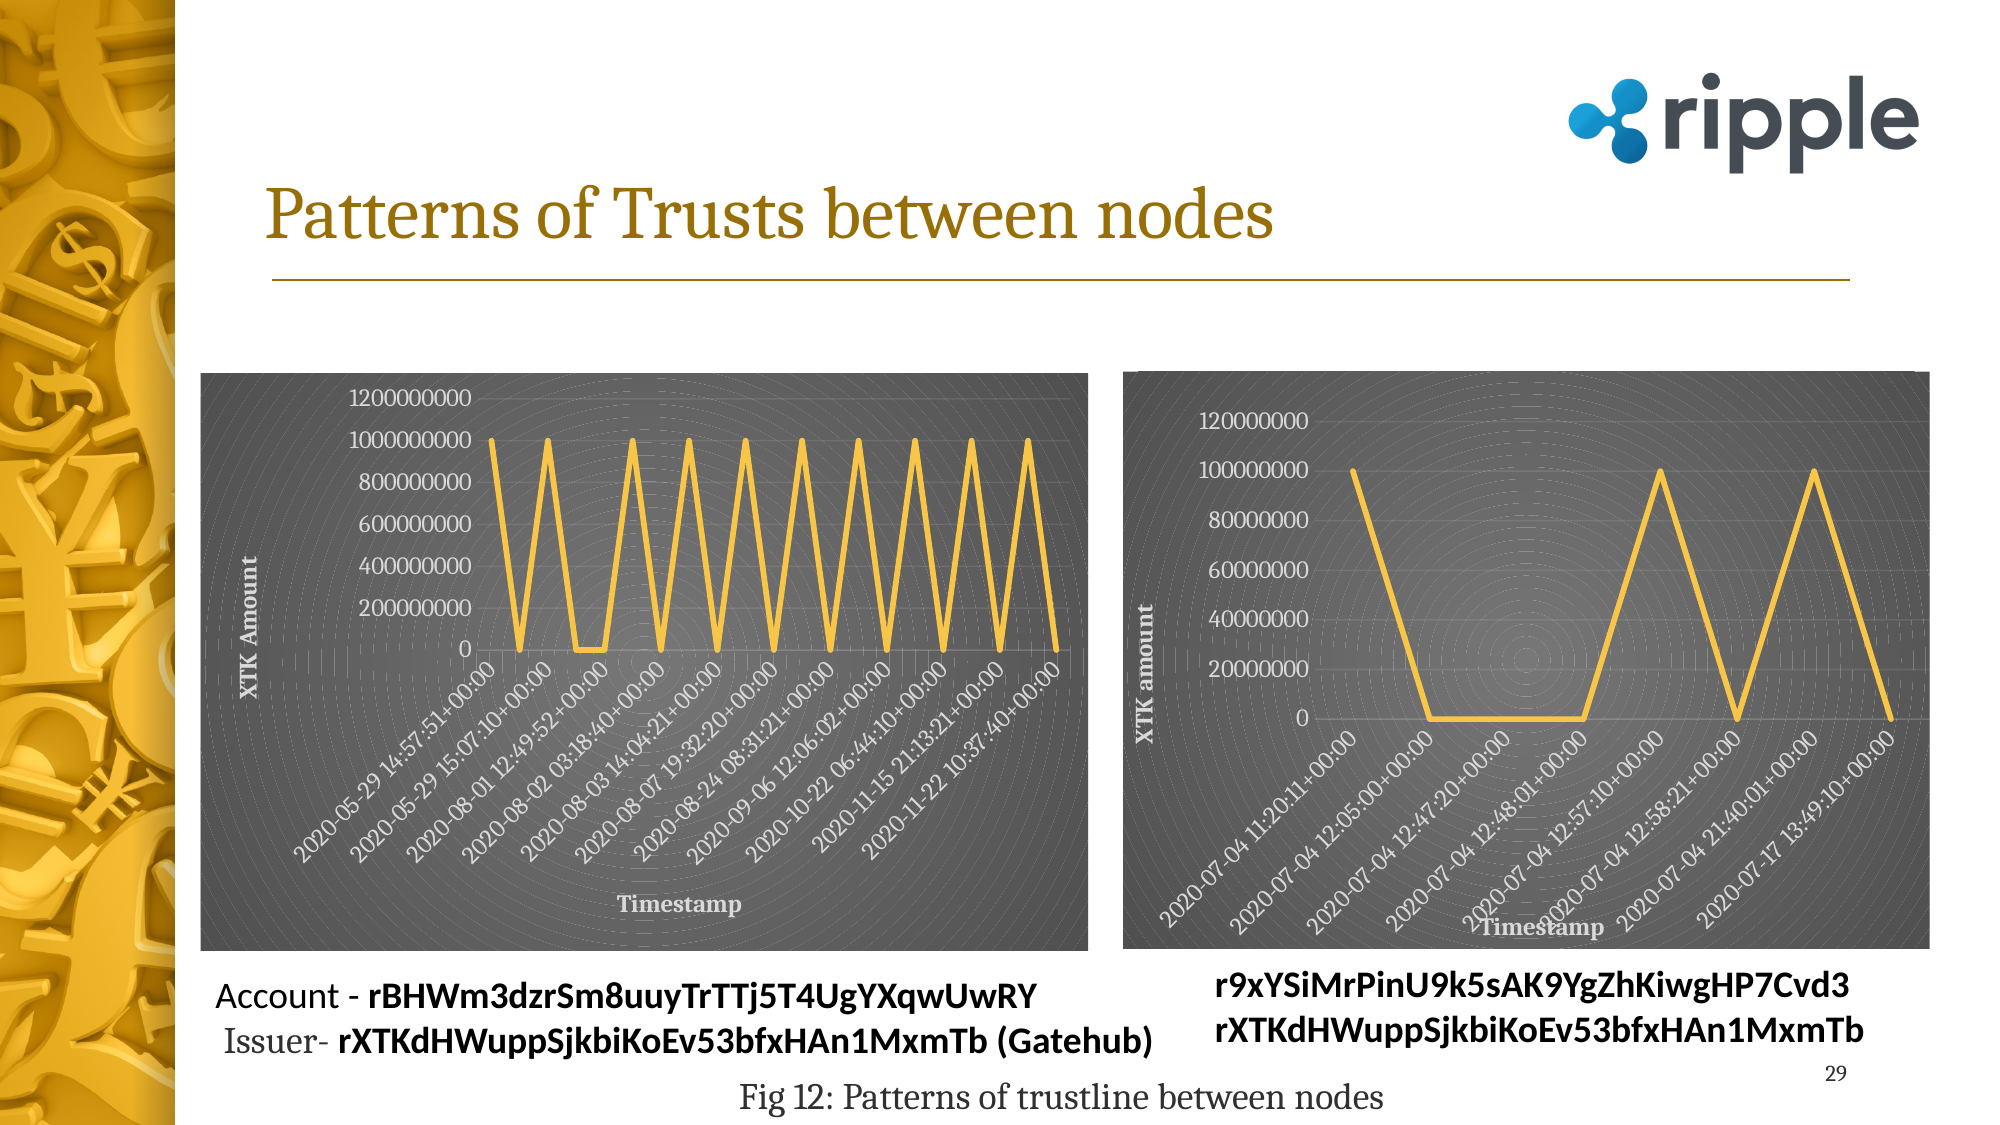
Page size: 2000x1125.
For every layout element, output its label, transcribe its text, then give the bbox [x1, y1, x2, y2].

text_box Fig 12: Patterns of trustline between nodes [724, 1065, 1599, 1125]
picture [0, 0, 175, 1125]
title Patterns of Trusts between nodes [249, 62, 1863, 263]
slide_number 29 [1687, 1050, 1863, 1096]
picture [1566, 40, 1933, 186]
chart [1123, 371, 1931, 949]
text_box Account - rBHWm3dzrSm8uuyTrTTj5T4UgYXqwUwRY Issuer- rXTKdHWuppSjkbiKoEv53bfxHAn1MxmTb (Gatehub) [200, 963, 1200, 1069]
text_box r9xYSiMrPinU9k5sAK9YgZhKiwgHP7Cvd3 rXTKdHWuppSjkbiKoEv53bfxHAn1MxmTb [1200, 952, 2000, 1058]
chart [200, 373, 1089, 951]
